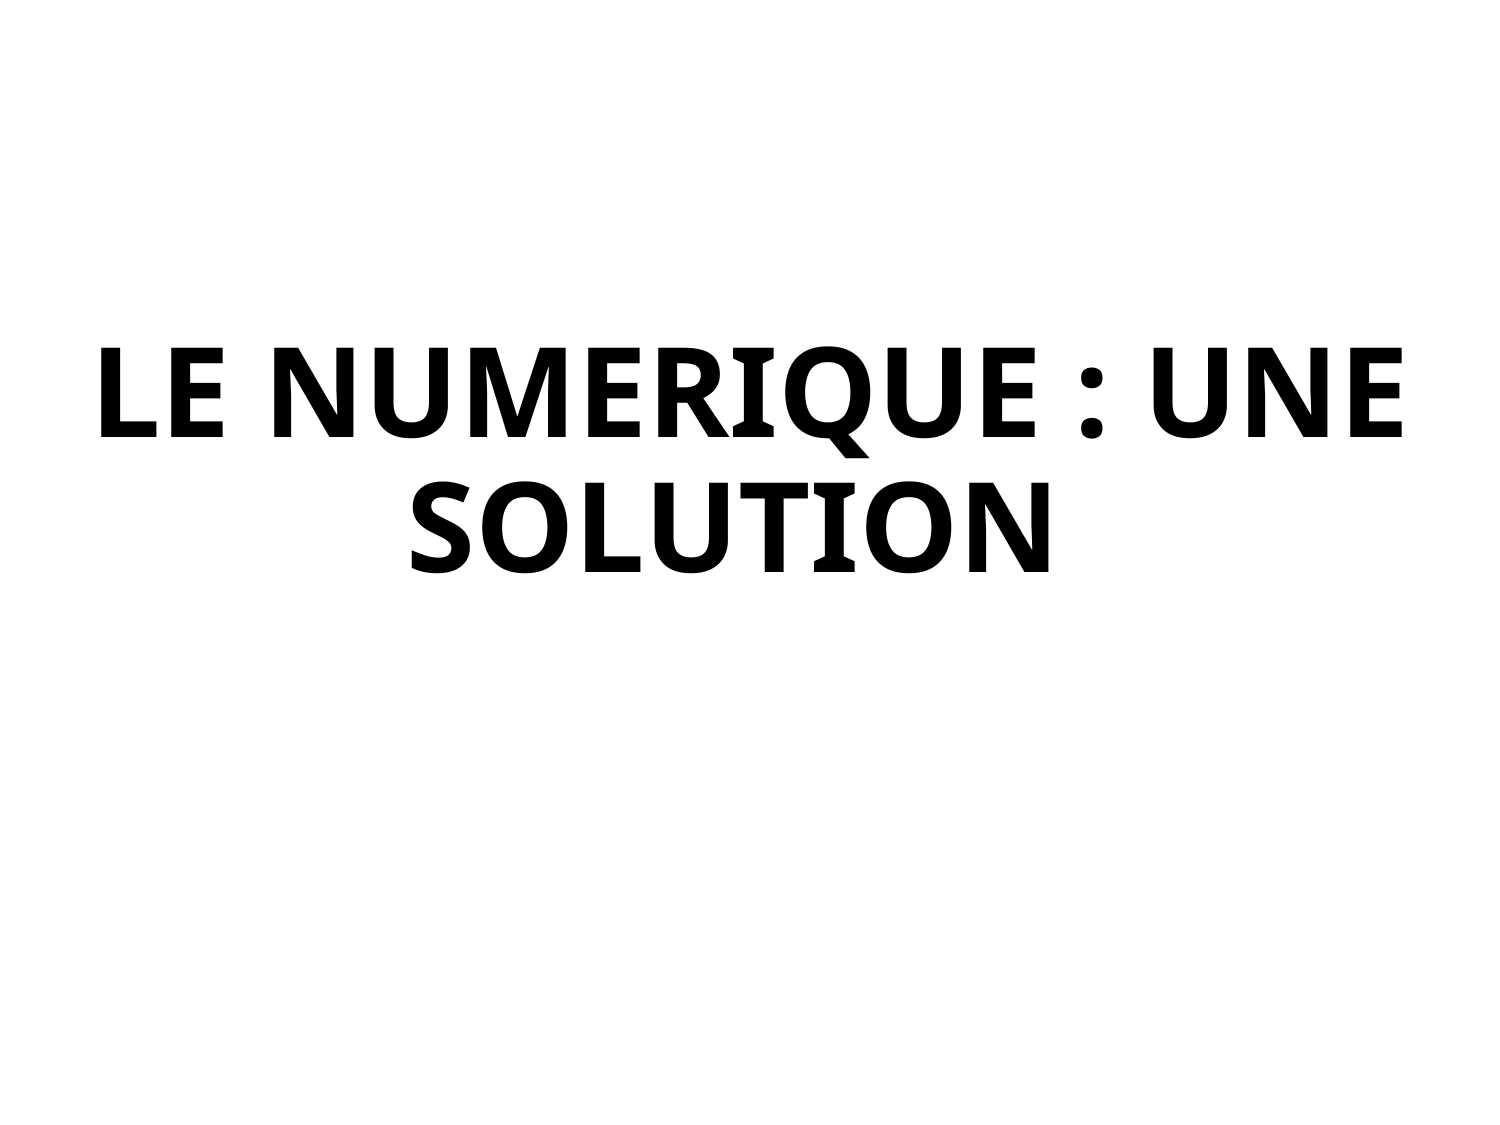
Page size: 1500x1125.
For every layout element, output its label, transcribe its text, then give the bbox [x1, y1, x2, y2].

title LE NUMERIQUE : UNE SOLUTION [0, 243, 1500, 600]
